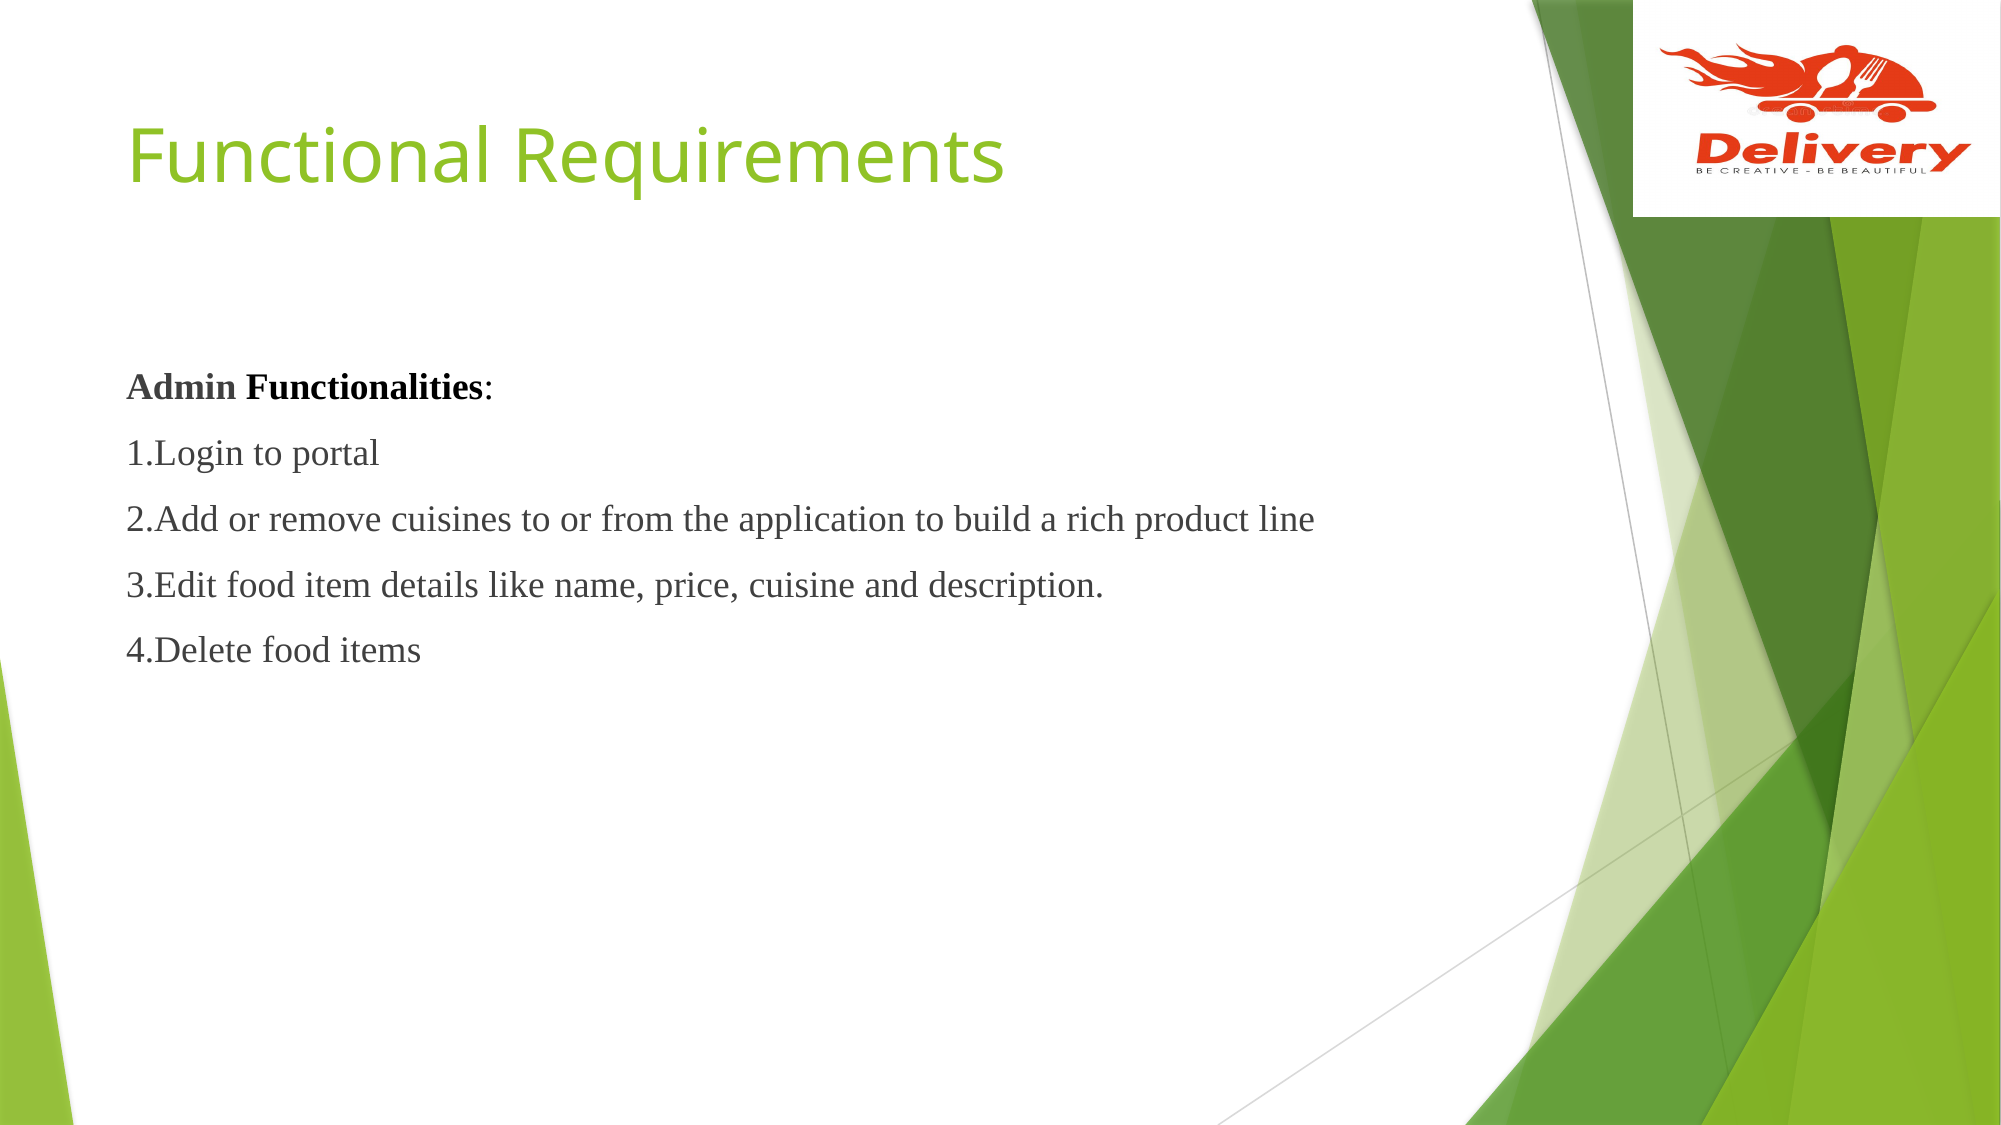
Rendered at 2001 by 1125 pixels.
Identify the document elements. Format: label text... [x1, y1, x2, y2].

title Functional Requirements [111, 99, 1522, 317]
picture [1633, 0, 2000, 218]
list Admin Functionalities: 1.Login to portal 2.Add or remove cuisines to or from the application to build a rich product line 3.Edit food item details like name, price, cuisine and description. 4.Delete food items [111, 354, 1522, 992]
